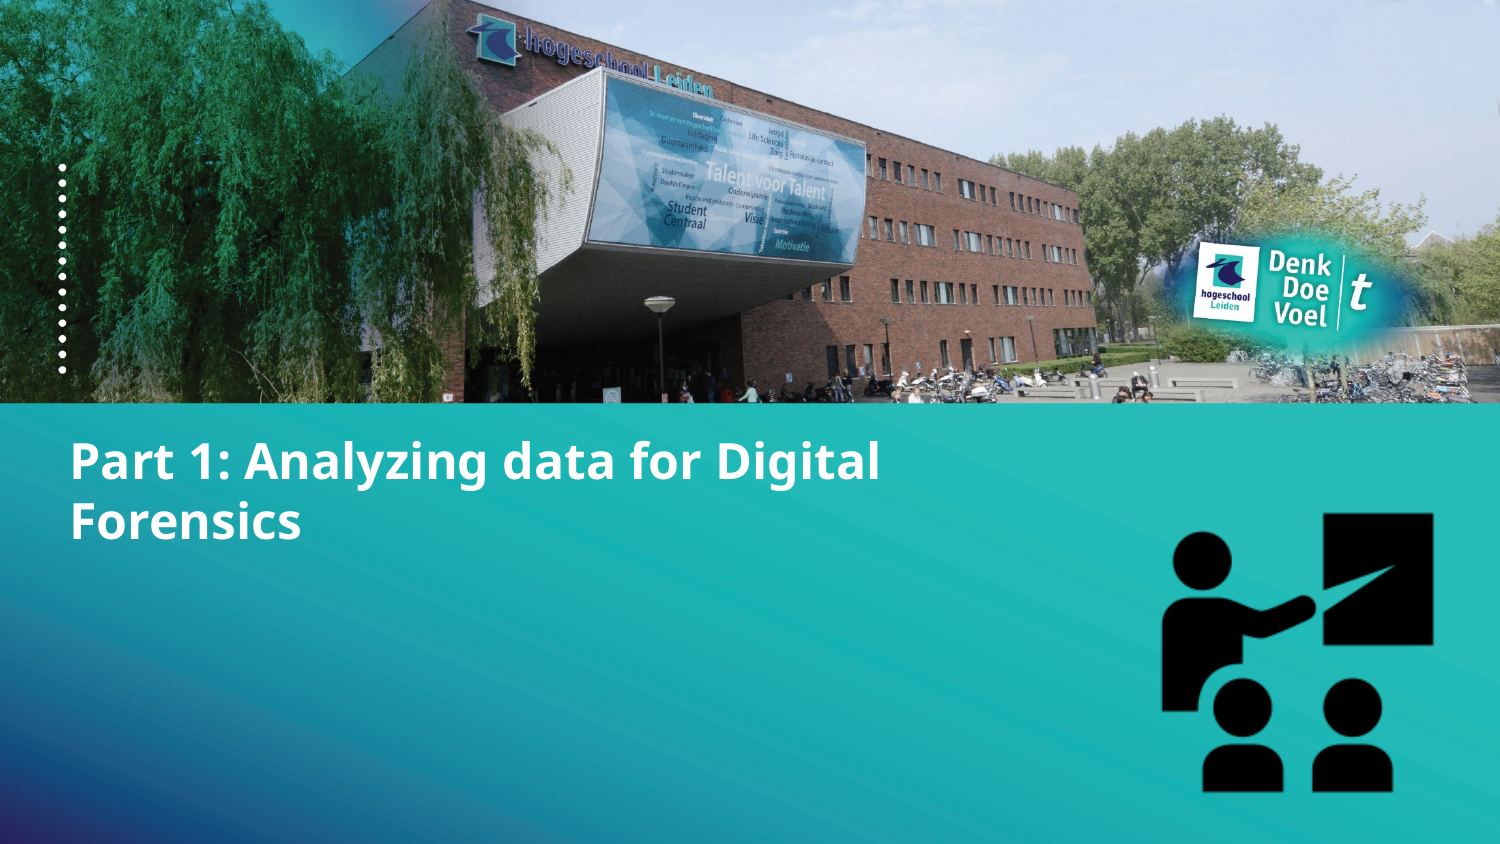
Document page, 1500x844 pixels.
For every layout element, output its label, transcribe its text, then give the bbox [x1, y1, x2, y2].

subtitle Part 1: Analyzing data for Digital Forensics [54, 421, 1105, 638]
picture [0, 0, 1500, 844]
